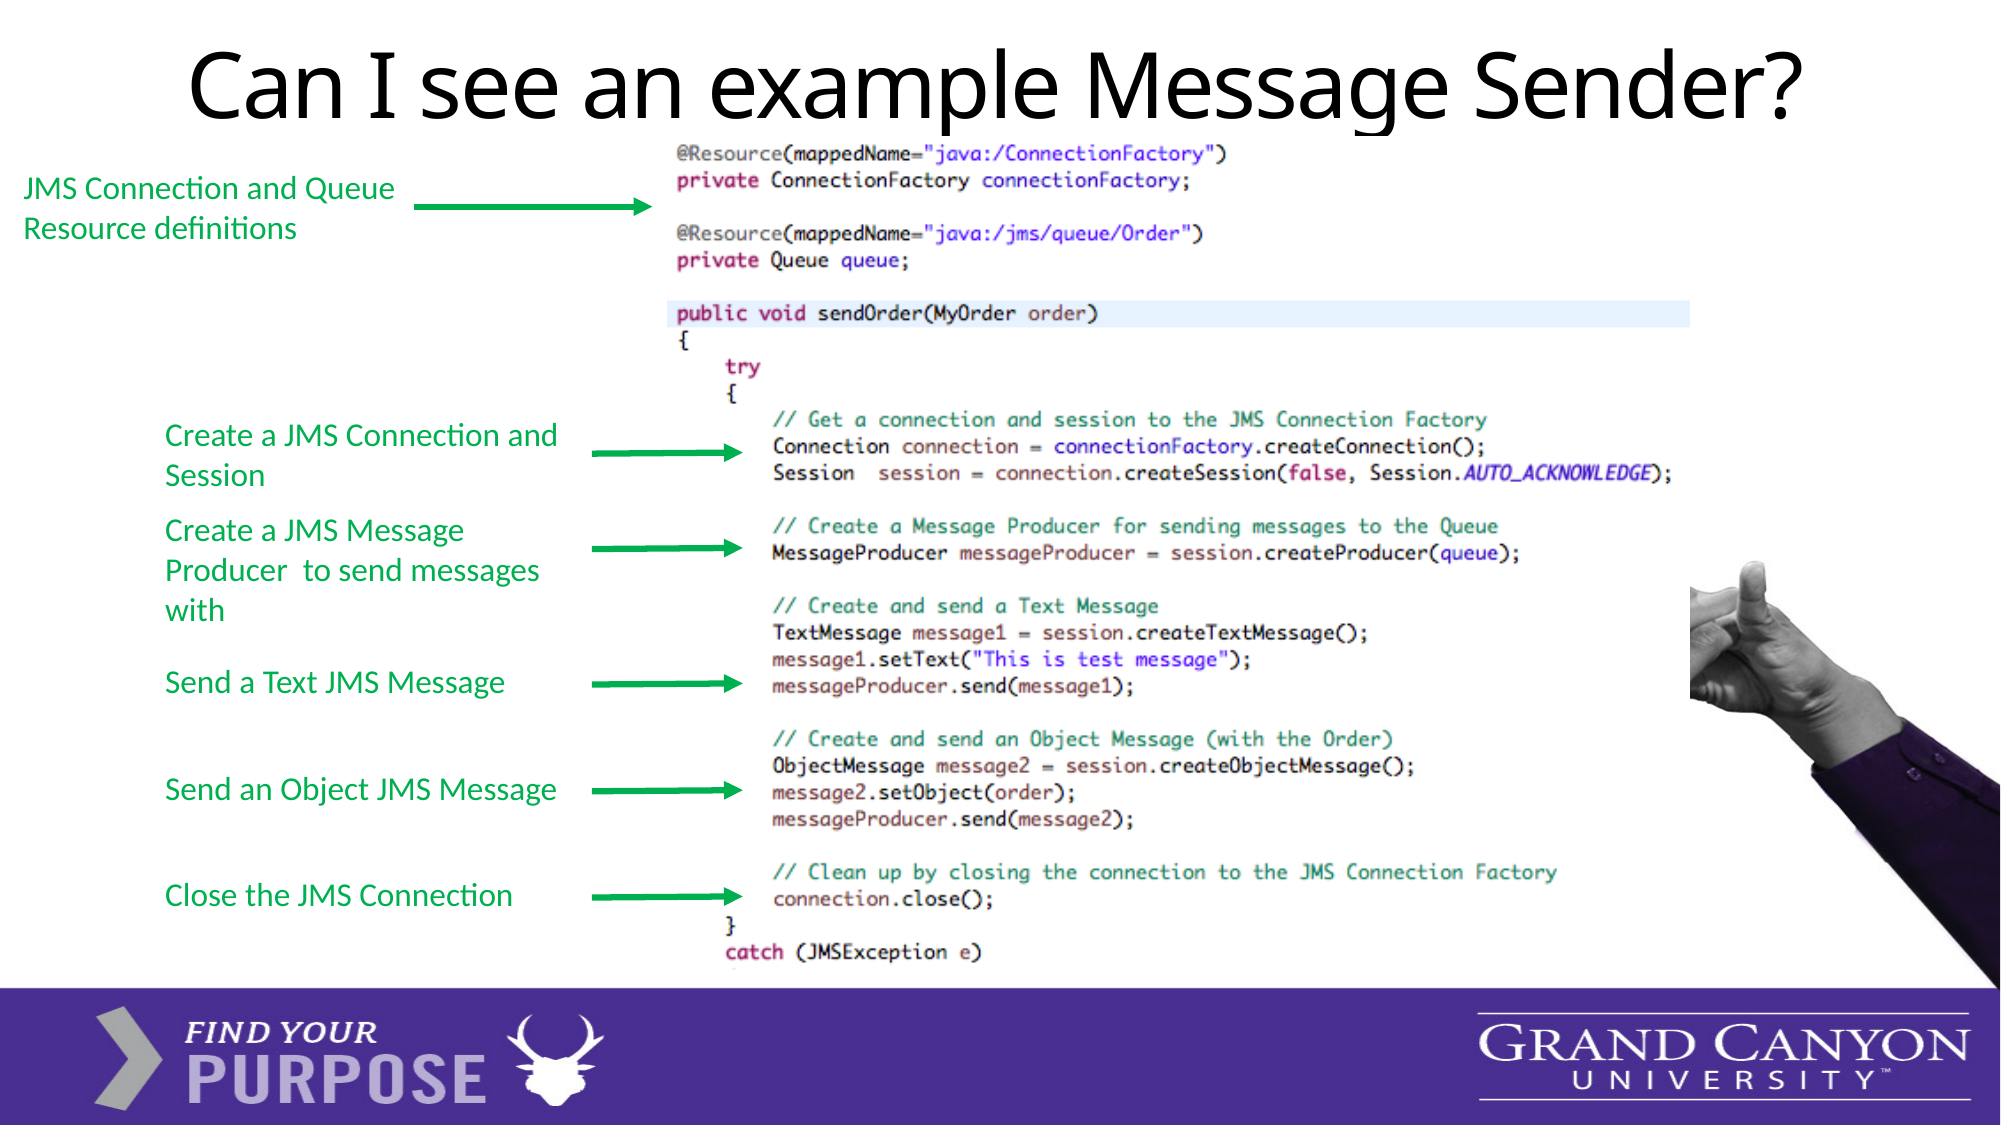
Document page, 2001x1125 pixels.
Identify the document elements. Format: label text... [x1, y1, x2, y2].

text_box Create a JMS Connection and Session [150, 405, 606, 501]
text_box Create a JMS Message Producer to send messages with [150, 501, 606, 636]
text_box JMS Connection and Queue Resource definitions [8, 158, 436, 254]
text_box Close the JMS Connection [150, 865, 606, 921]
text_box Send a Text JMS Message [150, 652, 606, 708]
title Can I see an example Message Sender? [95, 2, 1896, 162]
picture [0, 0, 2001, 1125]
text_box Send an Object JMS Message [150, 759, 606, 815]
